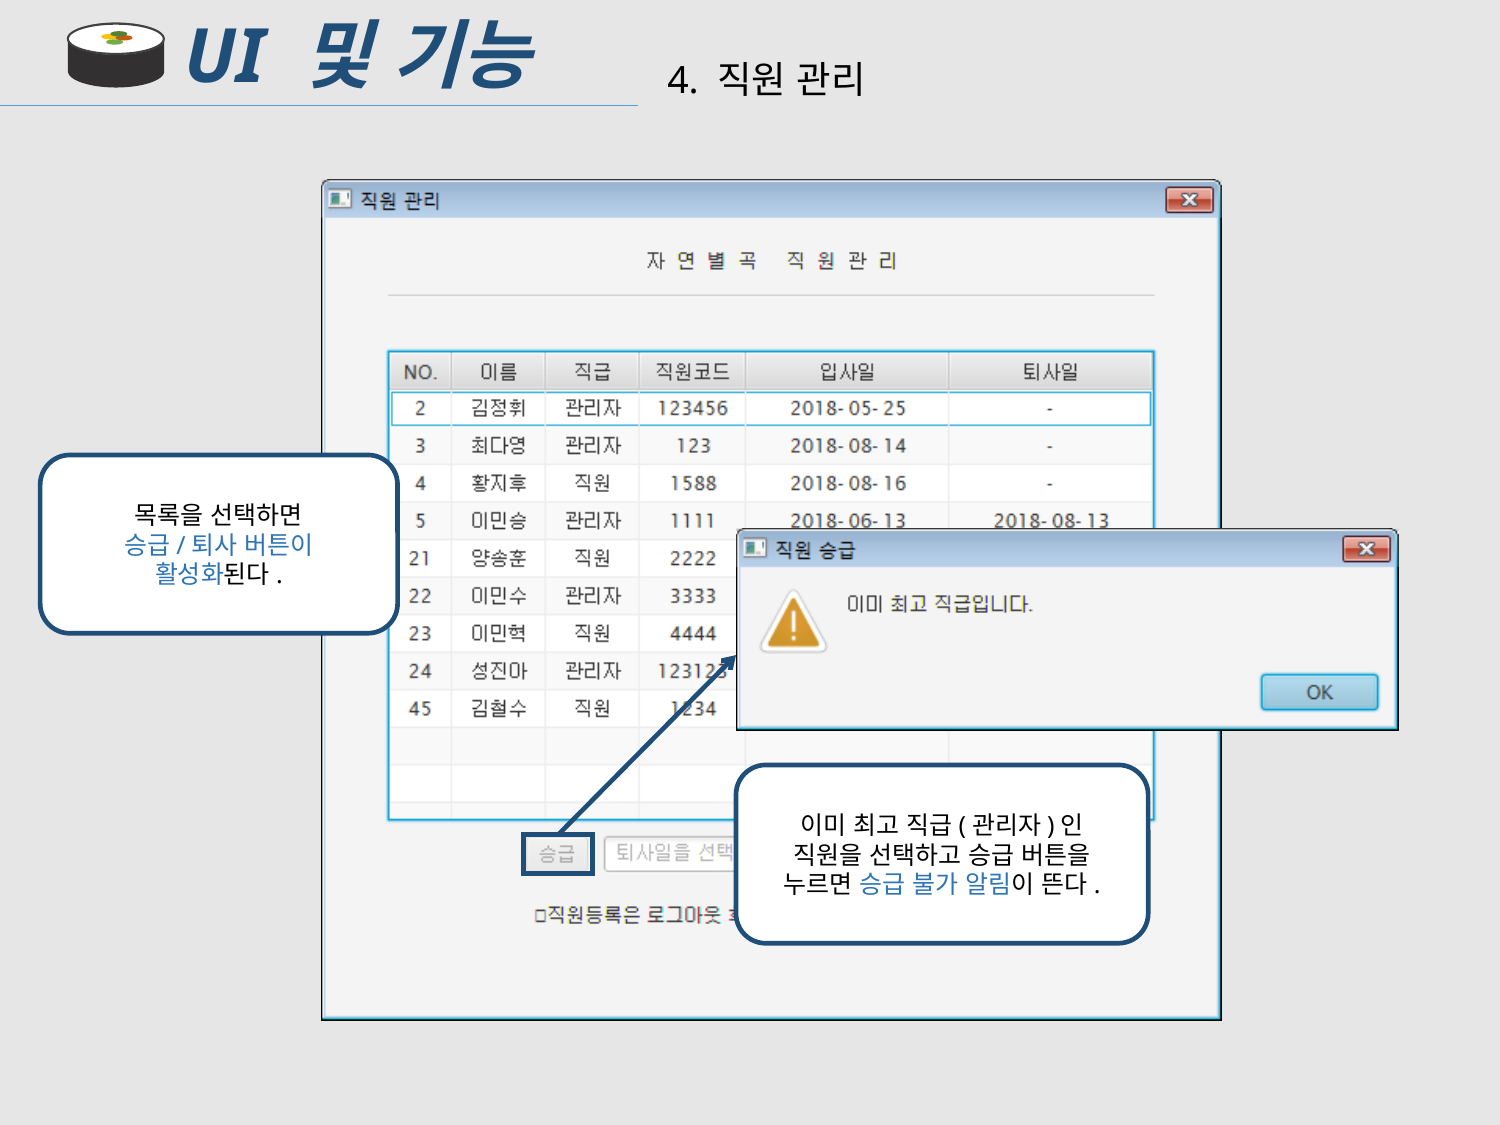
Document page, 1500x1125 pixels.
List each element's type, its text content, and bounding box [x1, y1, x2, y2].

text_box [558, 655, 736, 835]
text_box 목록을 선택하면 승급/퇴사 버튼이 활성화된다. [39, 453, 321, 635]
picture [321, 179, 1399, 1021]
text_box UI 및 기능 [169, 0, 907, 105]
text_box 4. 직원 관리 [652, 48, 881, 109]
